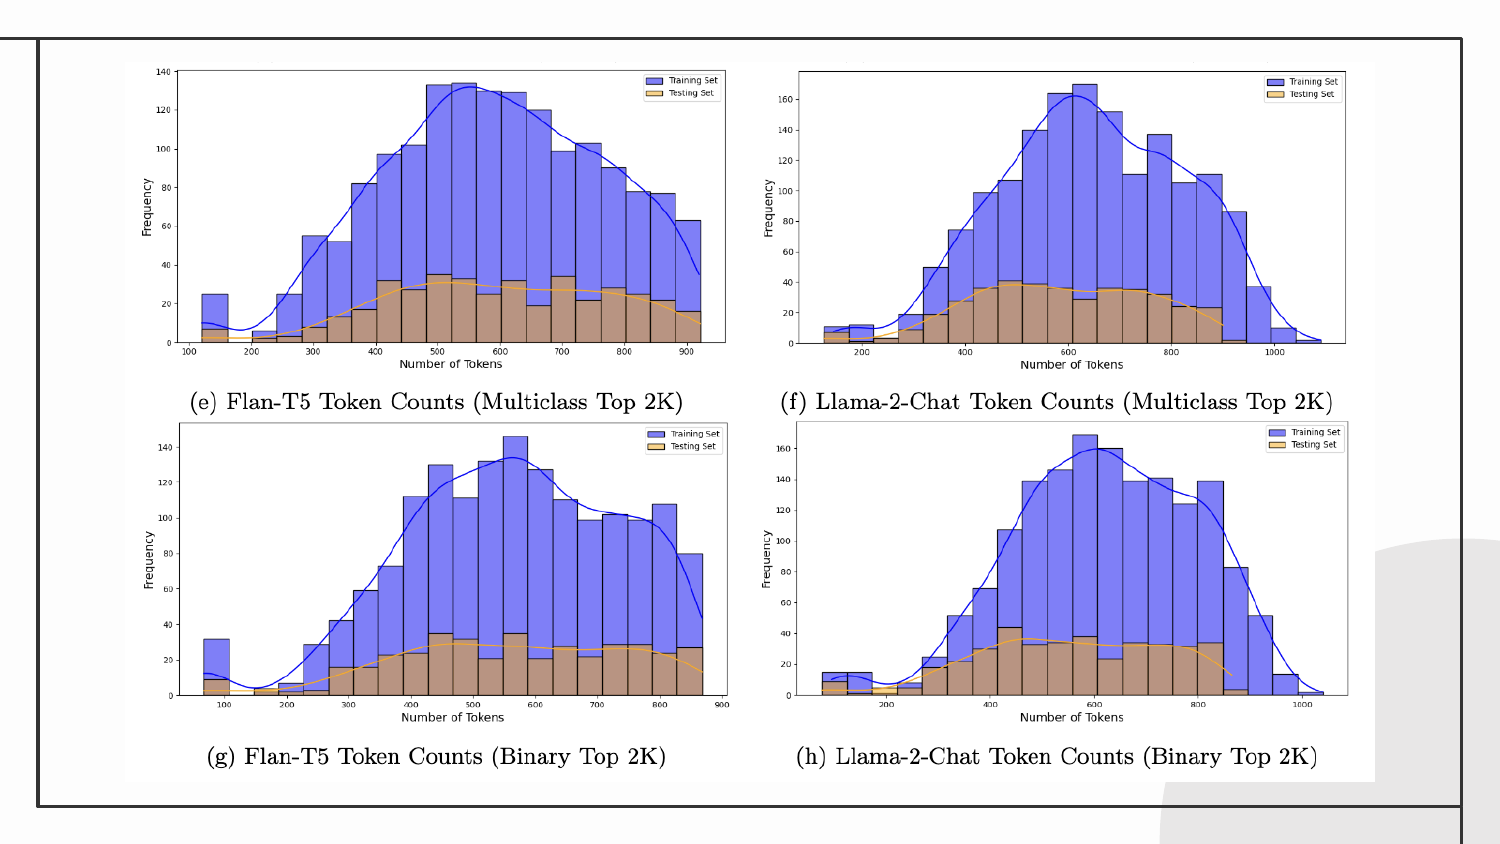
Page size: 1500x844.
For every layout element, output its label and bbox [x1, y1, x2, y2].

picture [125, 62, 1375, 782]
